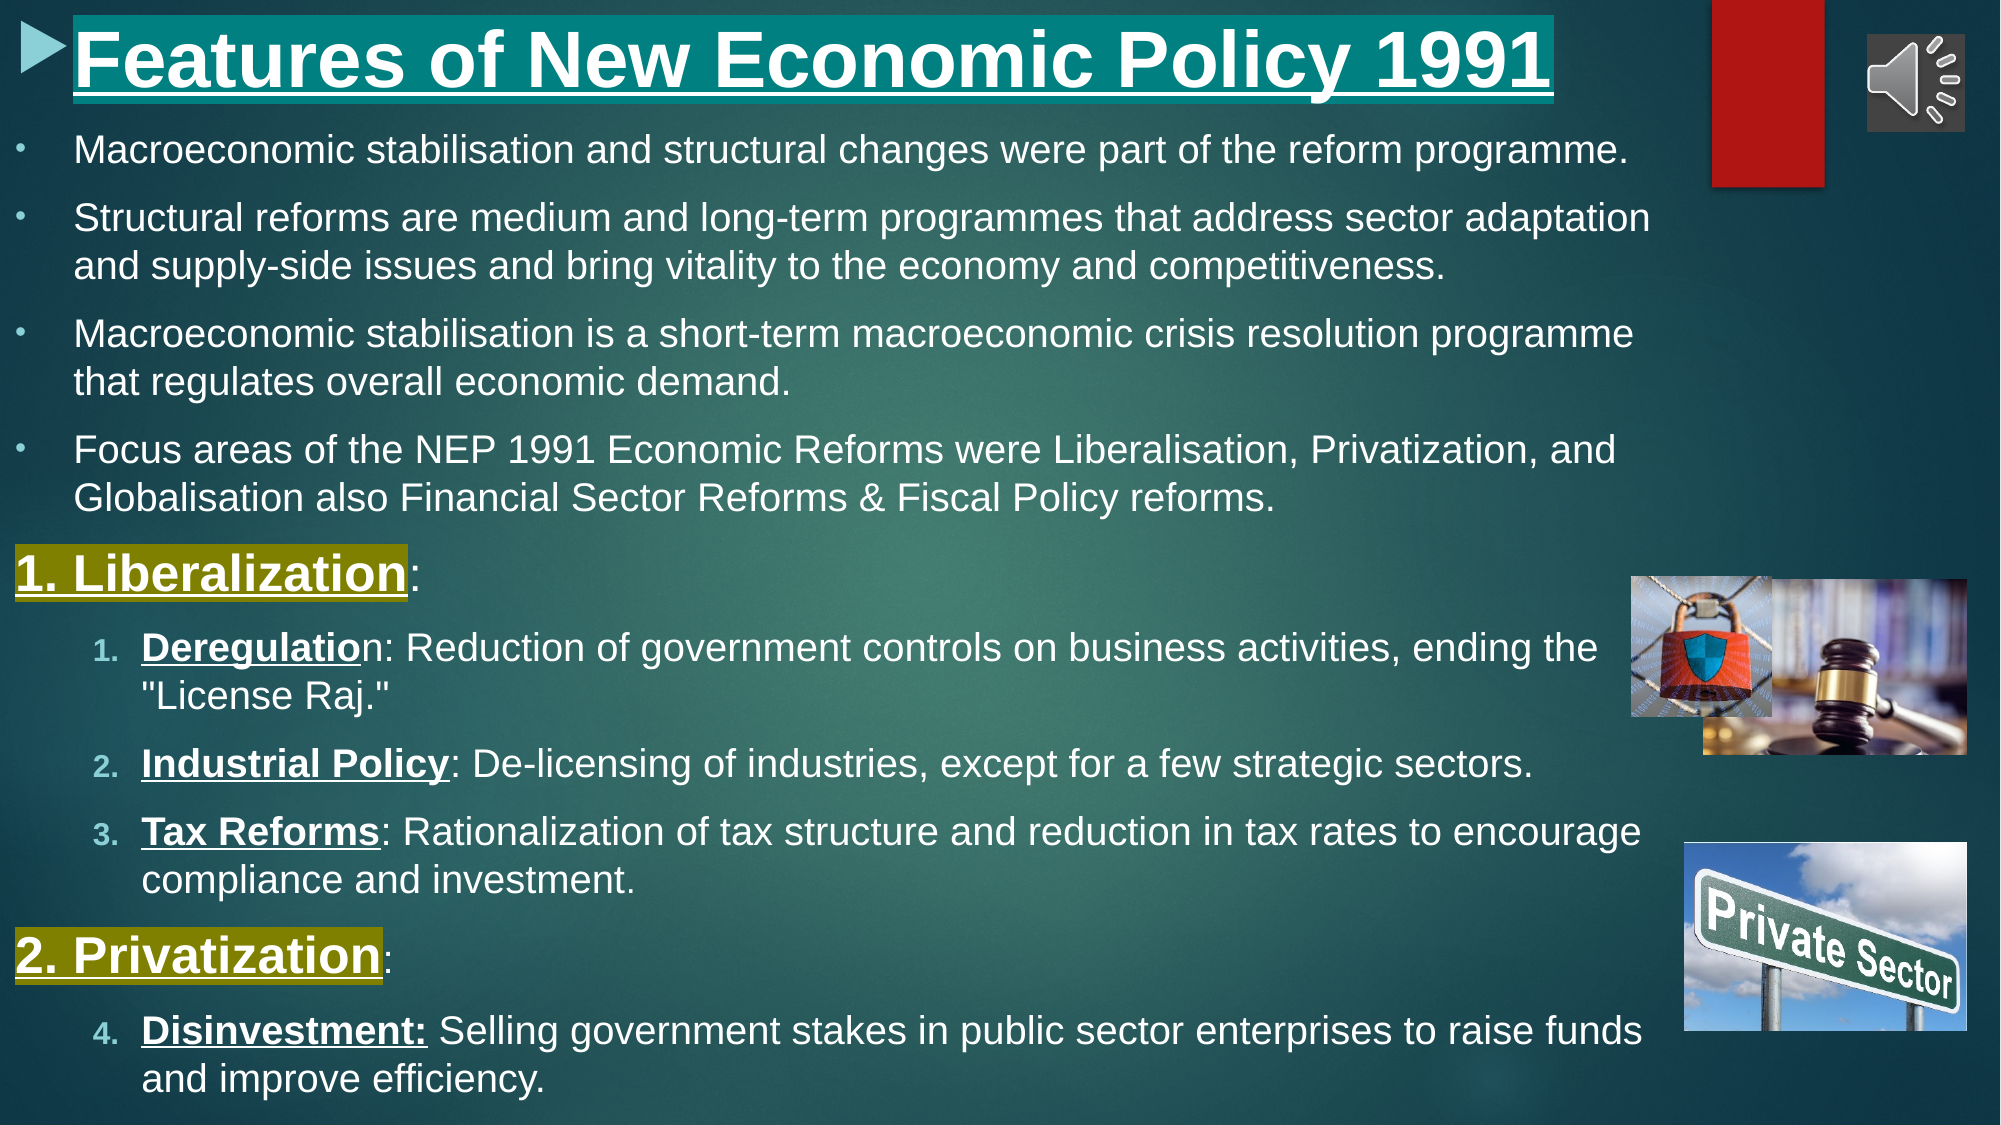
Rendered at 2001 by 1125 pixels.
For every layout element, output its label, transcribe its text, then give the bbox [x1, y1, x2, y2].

picture [1684, 842, 1967, 1031]
picture [1631, 576, 1967, 756]
picture [1865, 32, 1967, 133]
list Features of New Economic Policy 1991 Macroeconomic stabilisation and structural changes were part of the reform programme. Structural reforms are medium and long-term programmes that address sector adaptation and supply-side issues and bring vitality to the economy and competitiveness. Macroeconomic stabilisation is a short-term macroeconomic crisis resolution programme that regulates overall economic demand. Focus areas of the NEP 1991 Economic Reforms were Liberalisation, Privatization, and Globalisation also Financial Sector Reforms & Fiscal Policy reforms. 1. Liberalization: Deregulation: Reduction of government controls on business activities, ending the "License Raj." Industrial Policy: De-licensing of industries, except for a few strategic sectors. Tax Reforms: Rationalization of tax structure and reduction in tax rates to encourage compliance and investment. 2. Privatization: Disinvestment: Selling government stakes in public sector enterprises to raise funds and improve efficiency. [0, 0, 1685, 1125]
